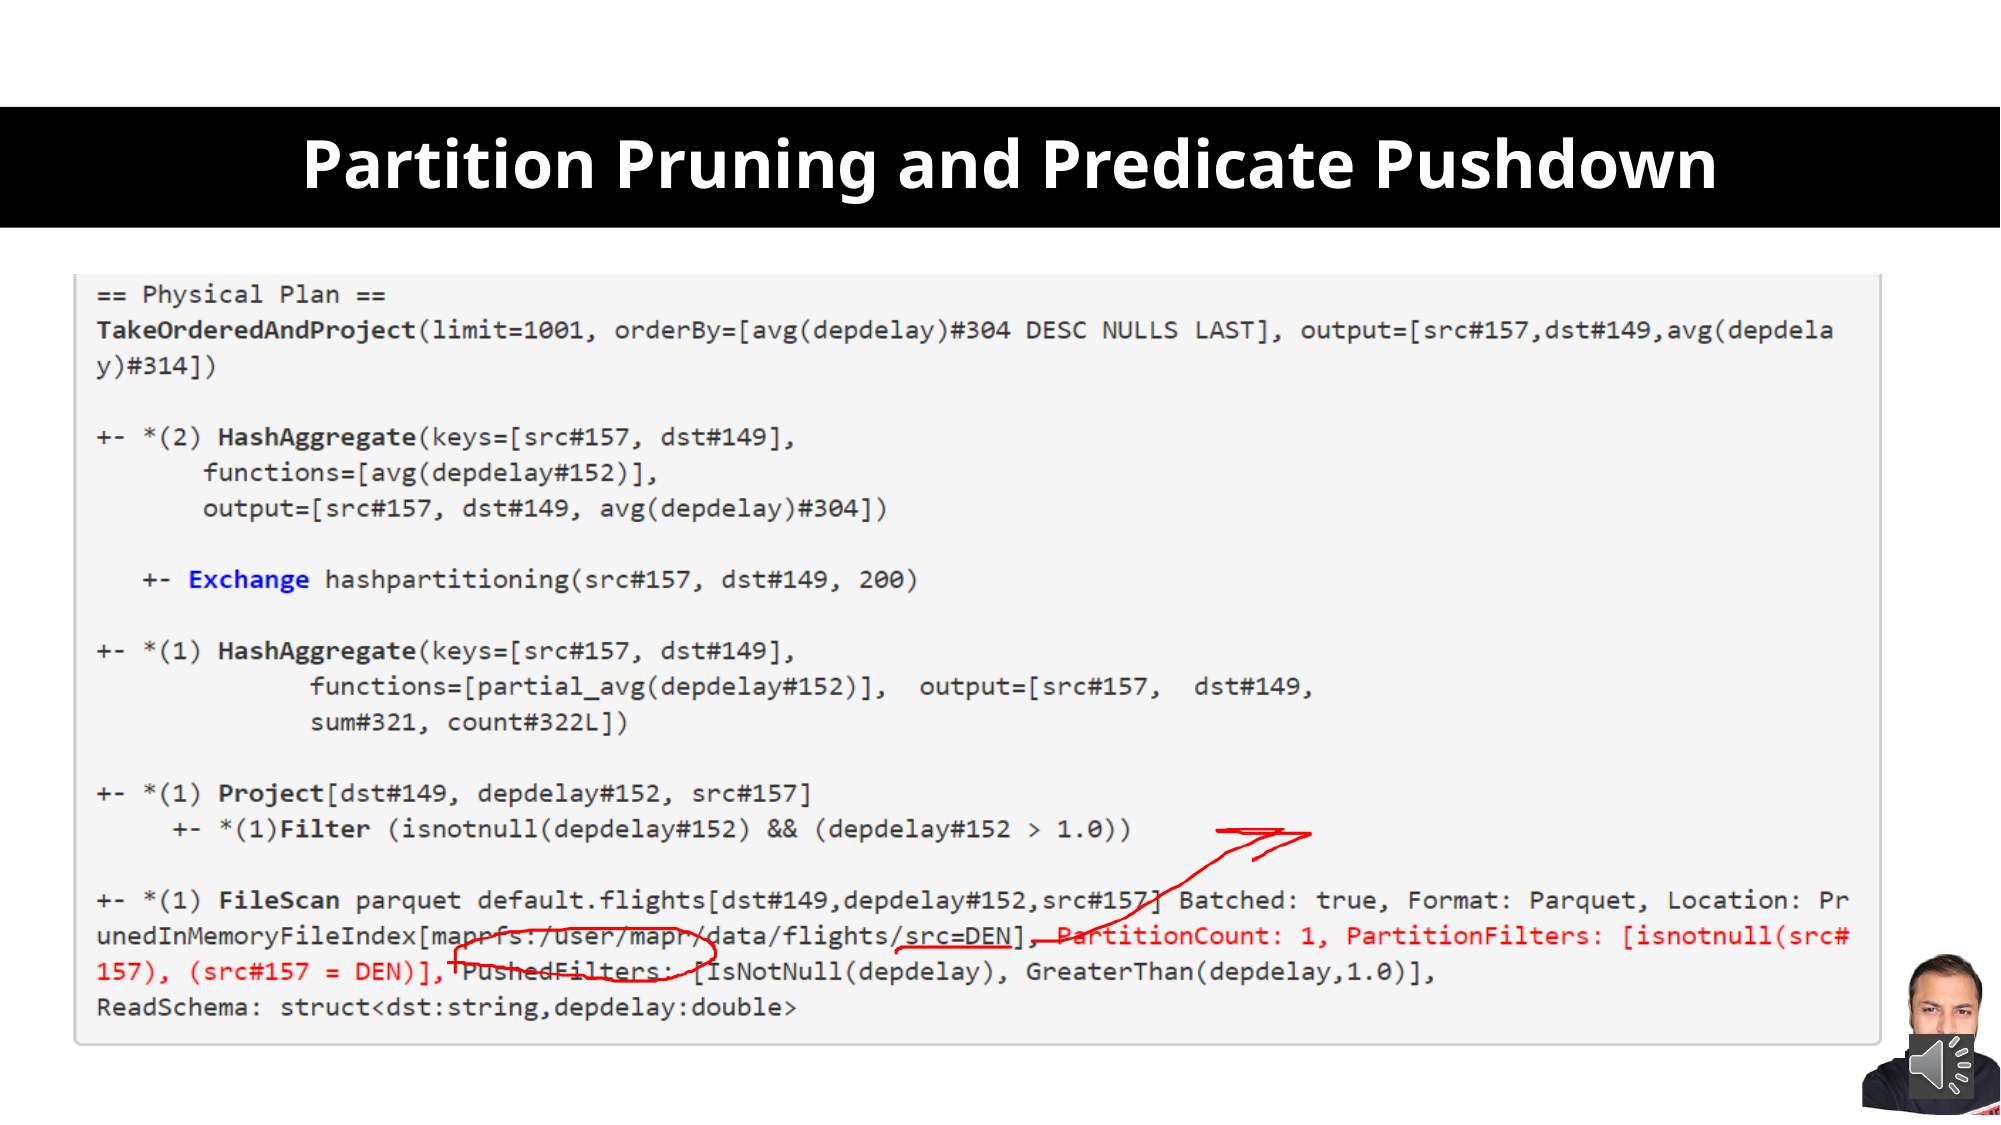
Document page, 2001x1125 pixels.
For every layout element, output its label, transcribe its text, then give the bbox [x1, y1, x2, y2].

title Partition Pruning and Predicate Pushdown [91, 105, 1931, 228]
text_box [0, 106, 2000, 229]
picture [65, 274, 2001, 1115]
